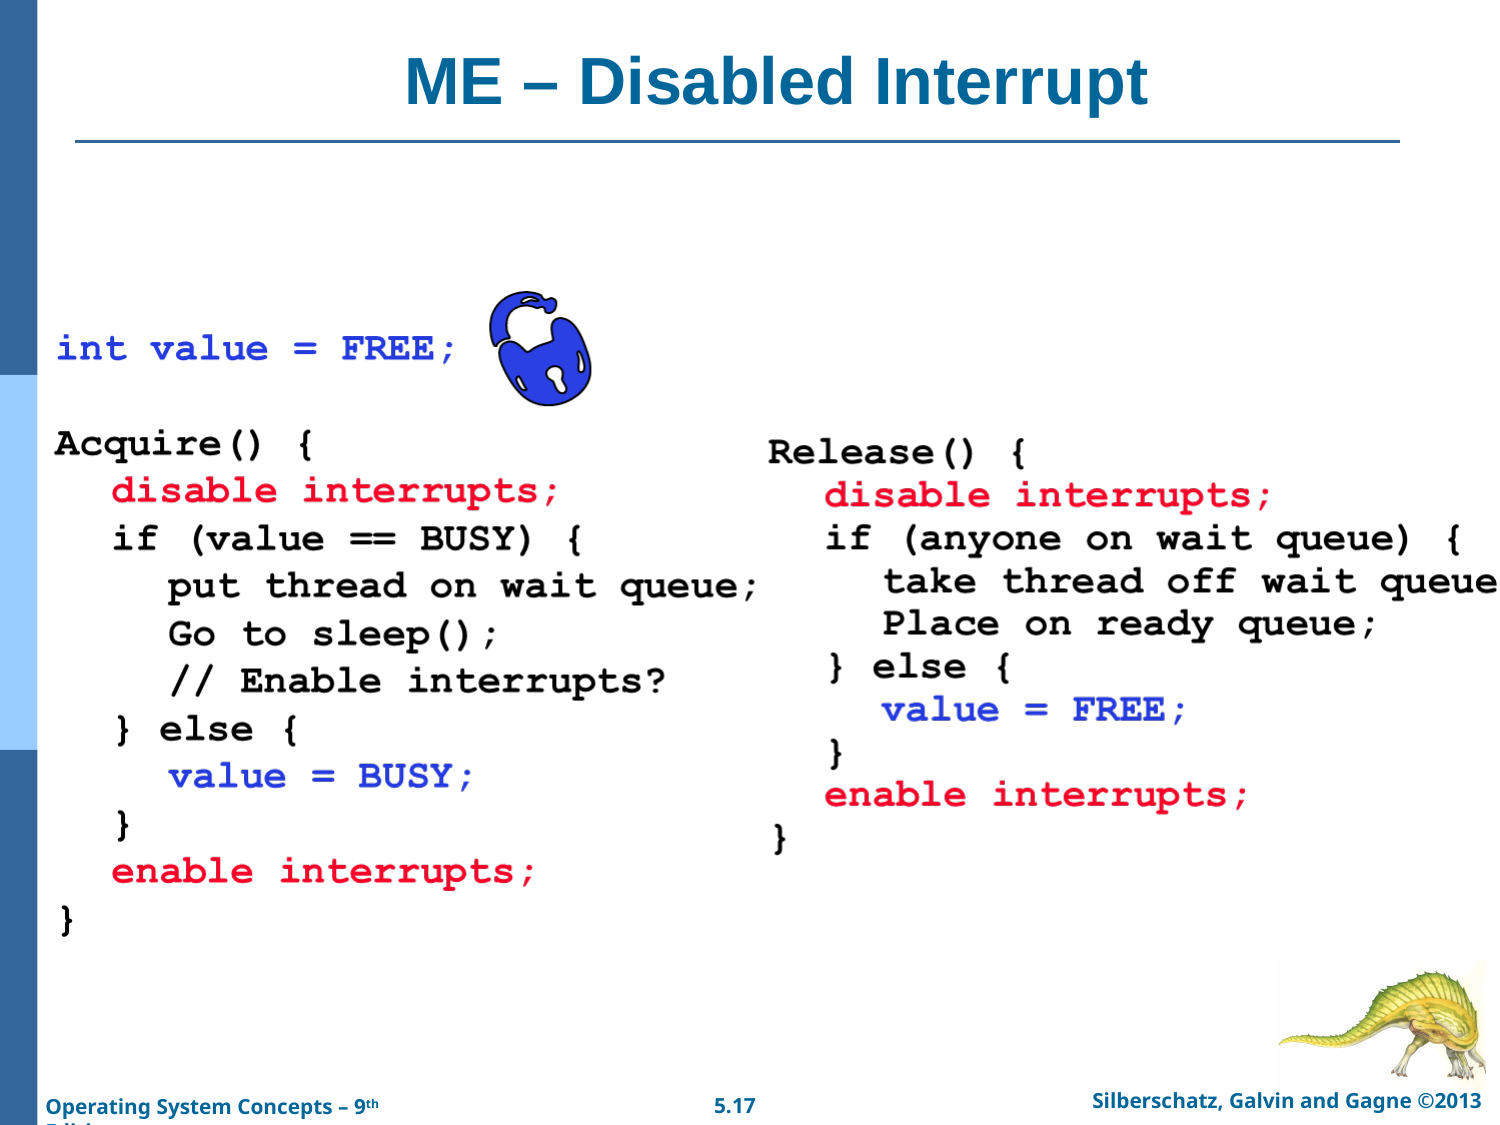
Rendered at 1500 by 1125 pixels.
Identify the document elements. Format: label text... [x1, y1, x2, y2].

title ME – Disabled Interrupt [128, 30, 1425, 126]
picture [31, 290, 1500, 1090]
